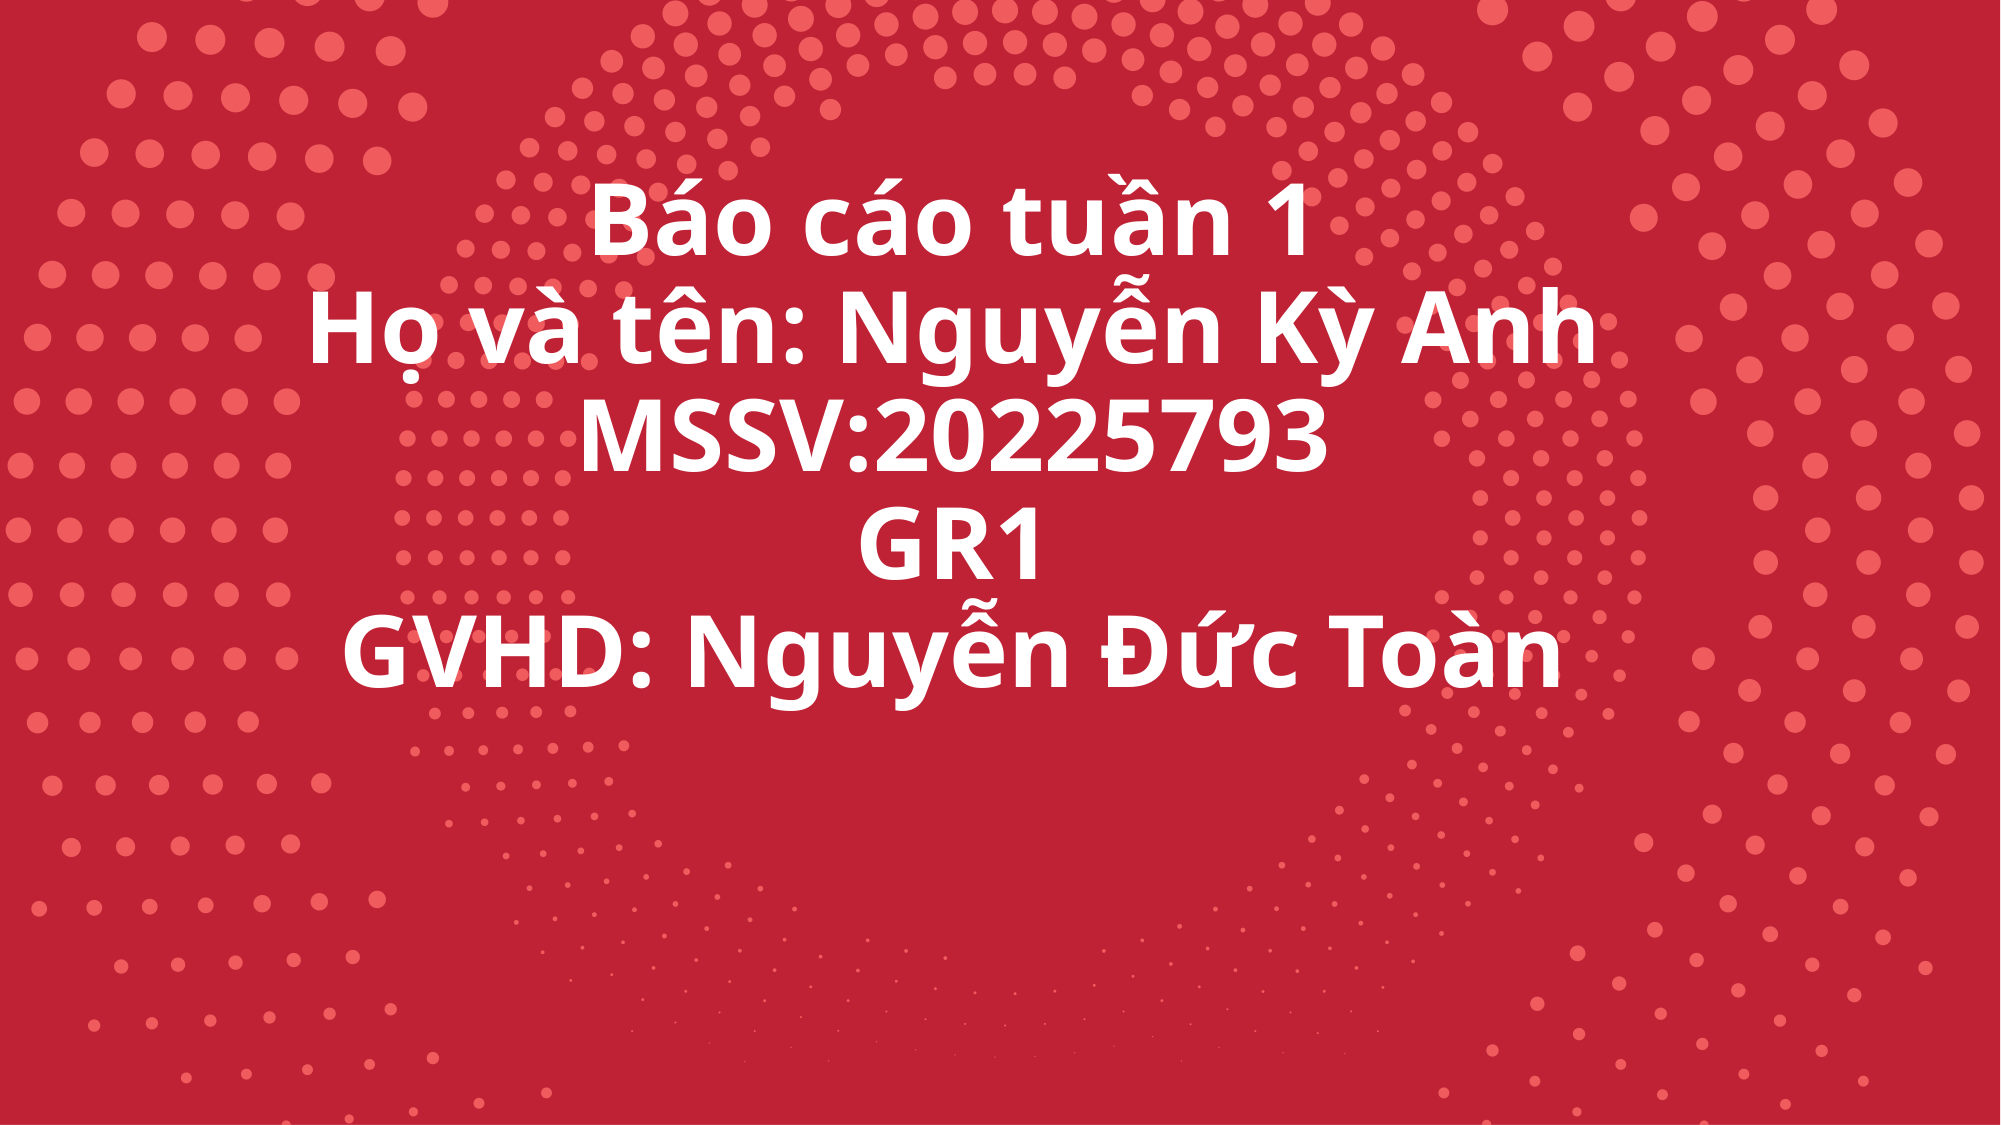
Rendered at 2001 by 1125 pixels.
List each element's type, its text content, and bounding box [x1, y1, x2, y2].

title Báo cáo tuần 1 Họ và tên: Nguyễn Kỳ Anh MSSV:20225793 GR1 GVHD: Nguyễn Đức Toàn [186, 162, 1721, 749]
picture [0, 0, 2001, 1125]
